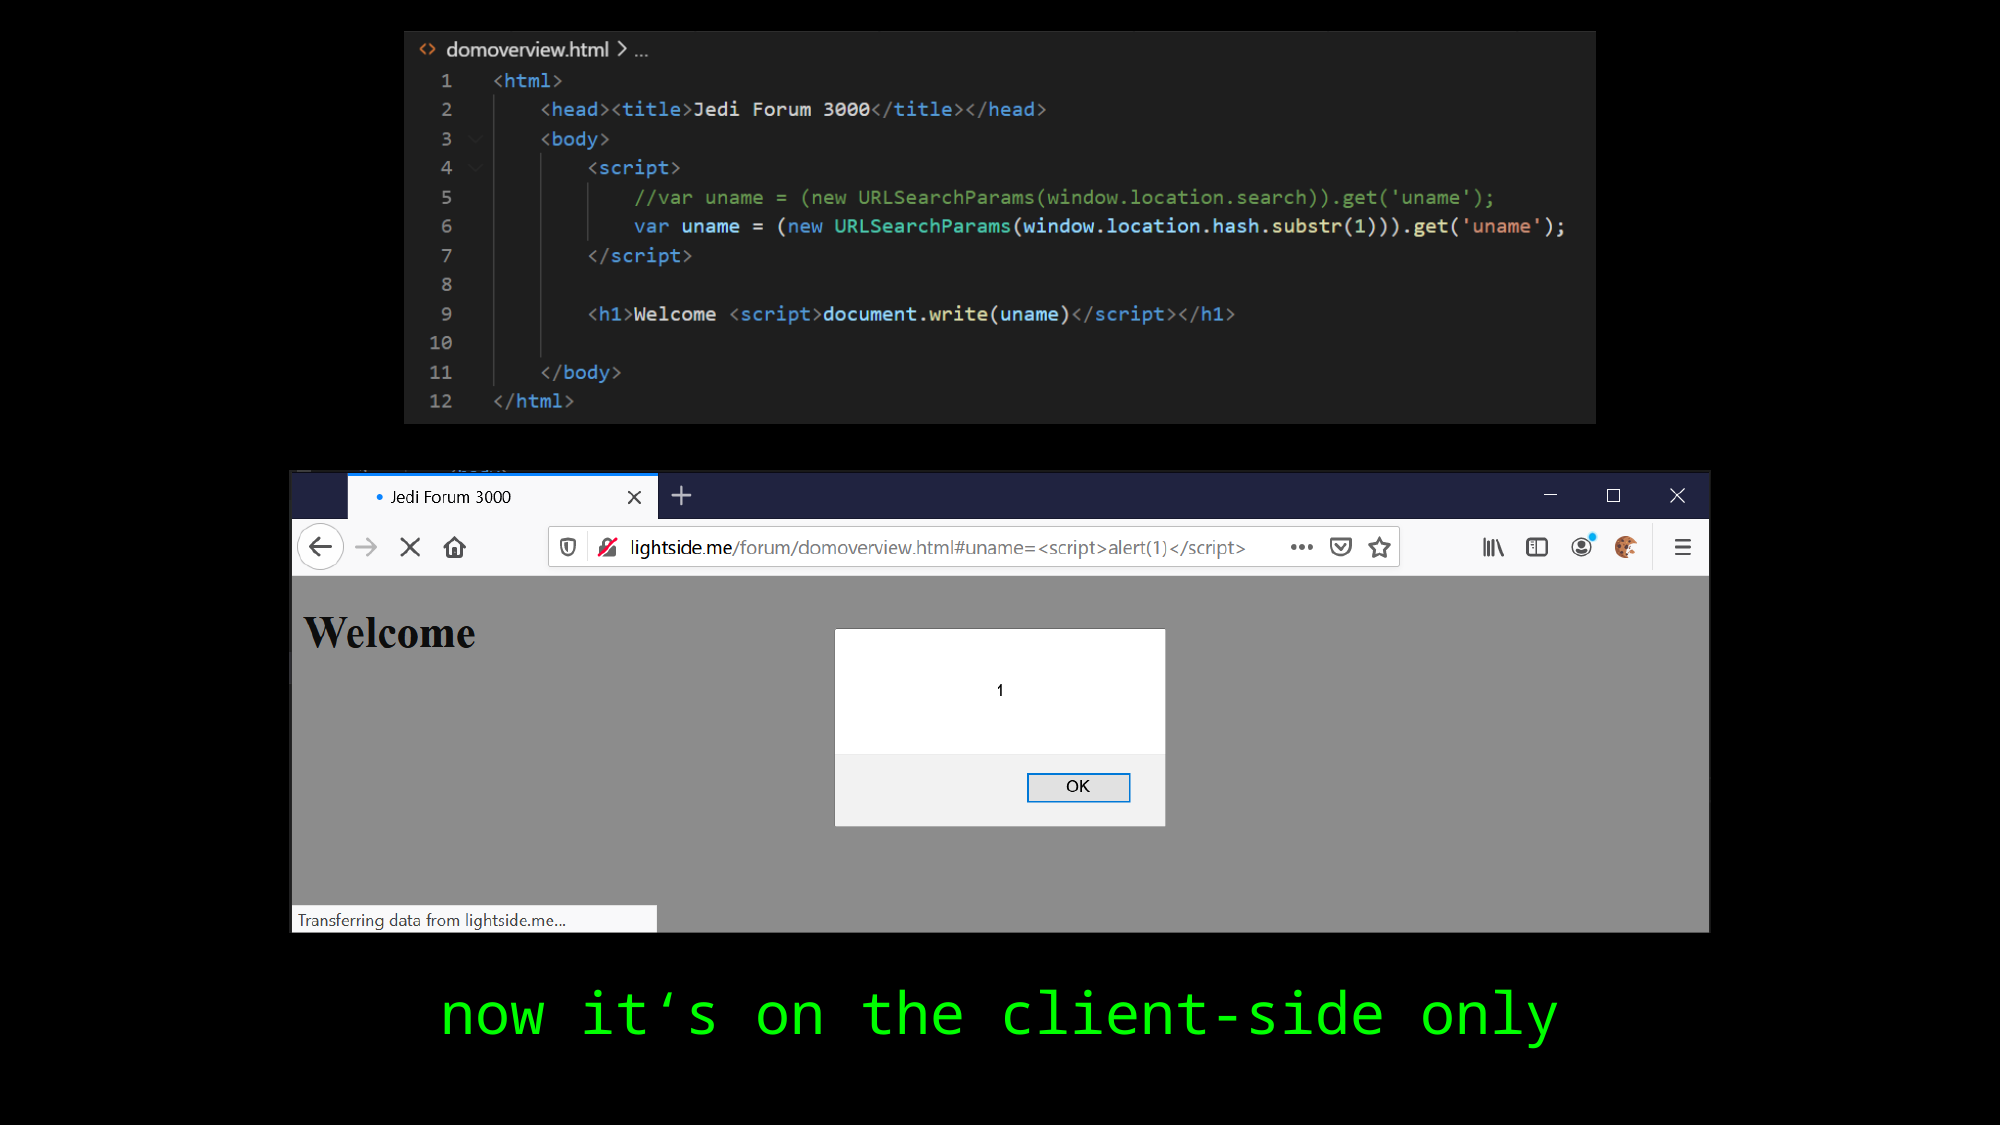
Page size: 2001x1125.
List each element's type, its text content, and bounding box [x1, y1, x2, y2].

picture [404, 31, 1596, 424]
picture [289, 470, 1711, 933]
text_box now it‘s on the client-side only [34, 968, 1966, 1054]
